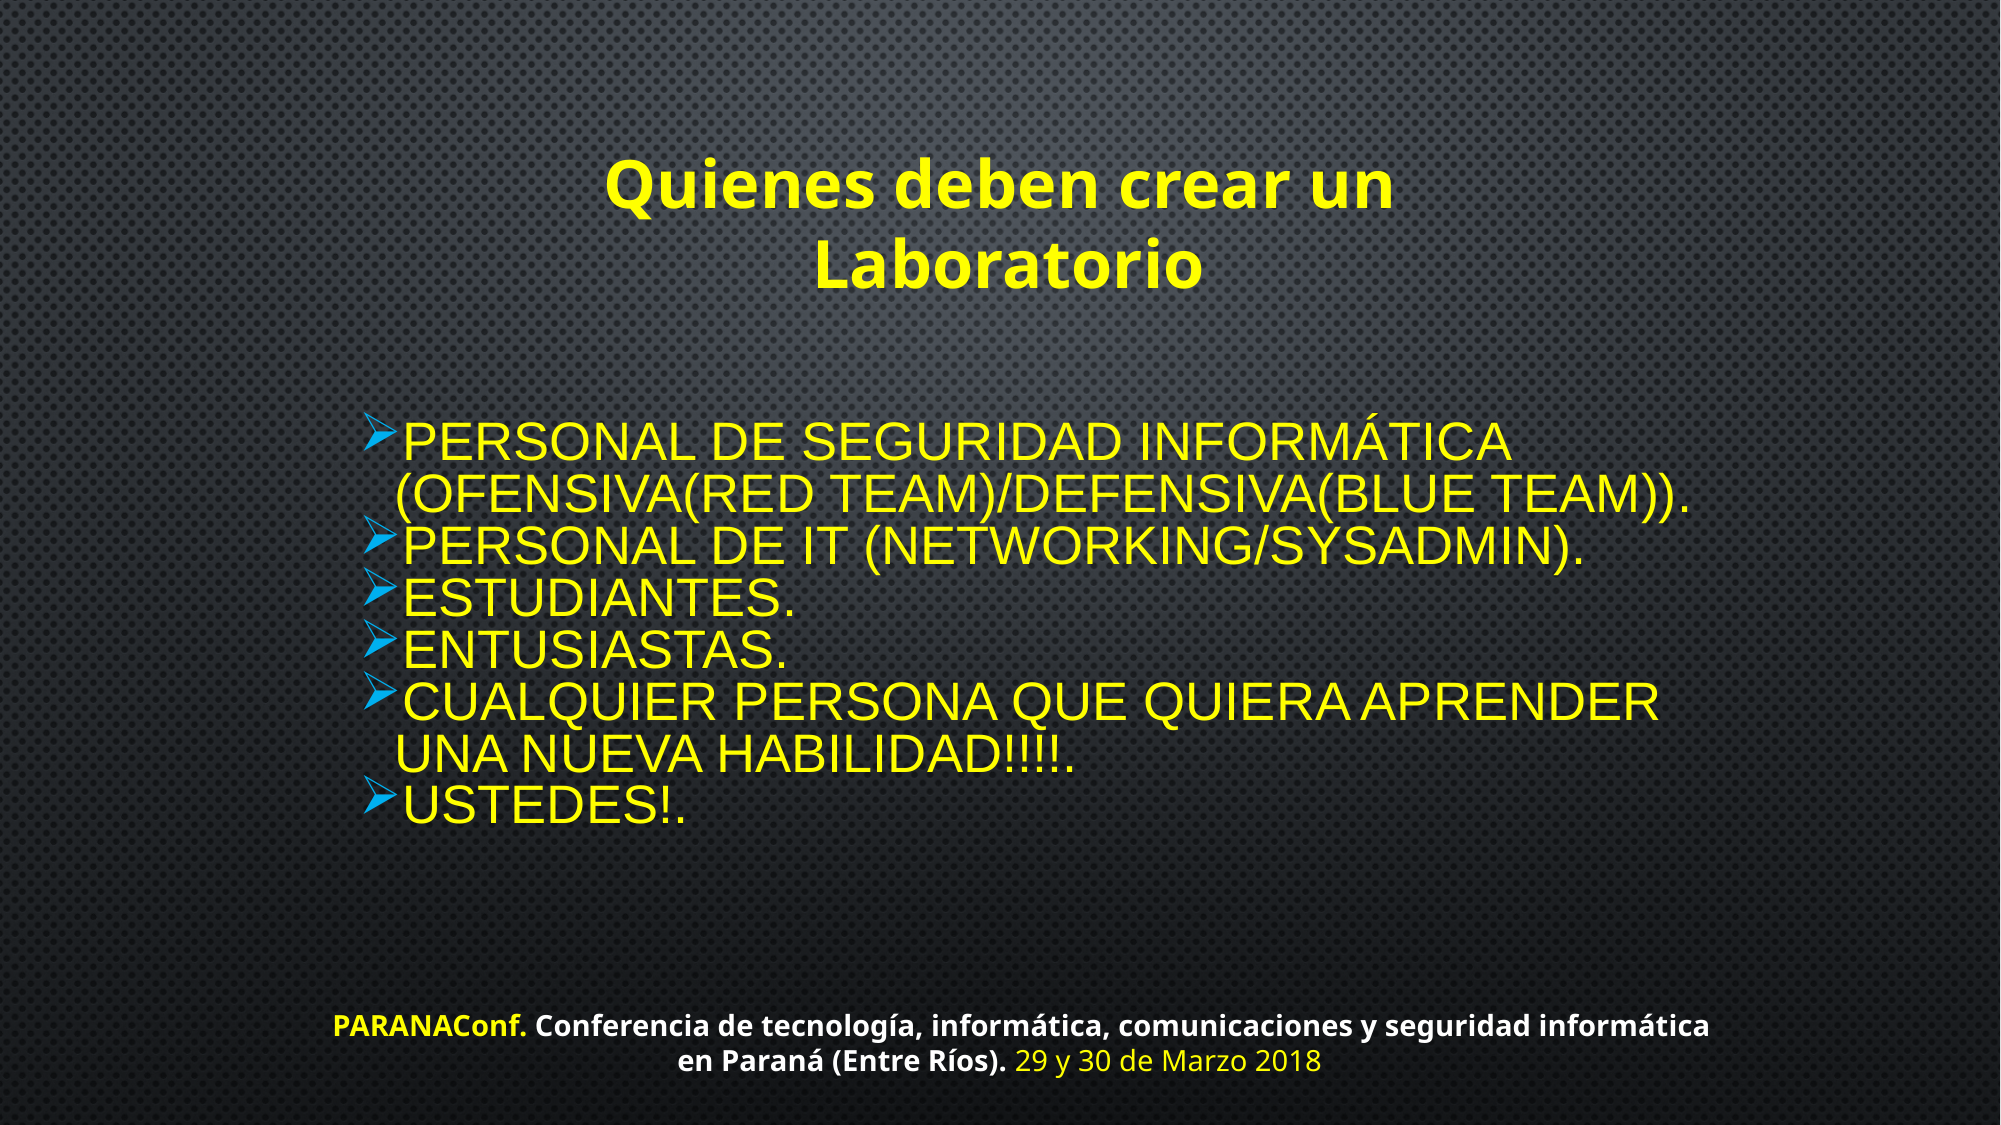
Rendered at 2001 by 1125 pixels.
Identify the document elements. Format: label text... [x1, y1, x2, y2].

text_box PARANAConf. Conferencia de tecnología, informática, comunicaciones y seguridad informática en Paraná (Entre Ríos). 29 y 30 de Marzo 2018 [273, 999, 1727, 1088]
text_box Quienes deben crear un Laboratorio [604, 134, 1396, 330]
text_box Personal de Seguridad Informática (Ofensiva(Red Team)/Defensiva(Blue Team)). Personal de IT (Networking/SysAdmin). Estudiantes. Entusiastas. Cualquier persona que quiera aprender una nueva habilidad!!!!. Ustedes!. [344, 330, 1750, 923]
picture [0, 0, 2001, 1125]
